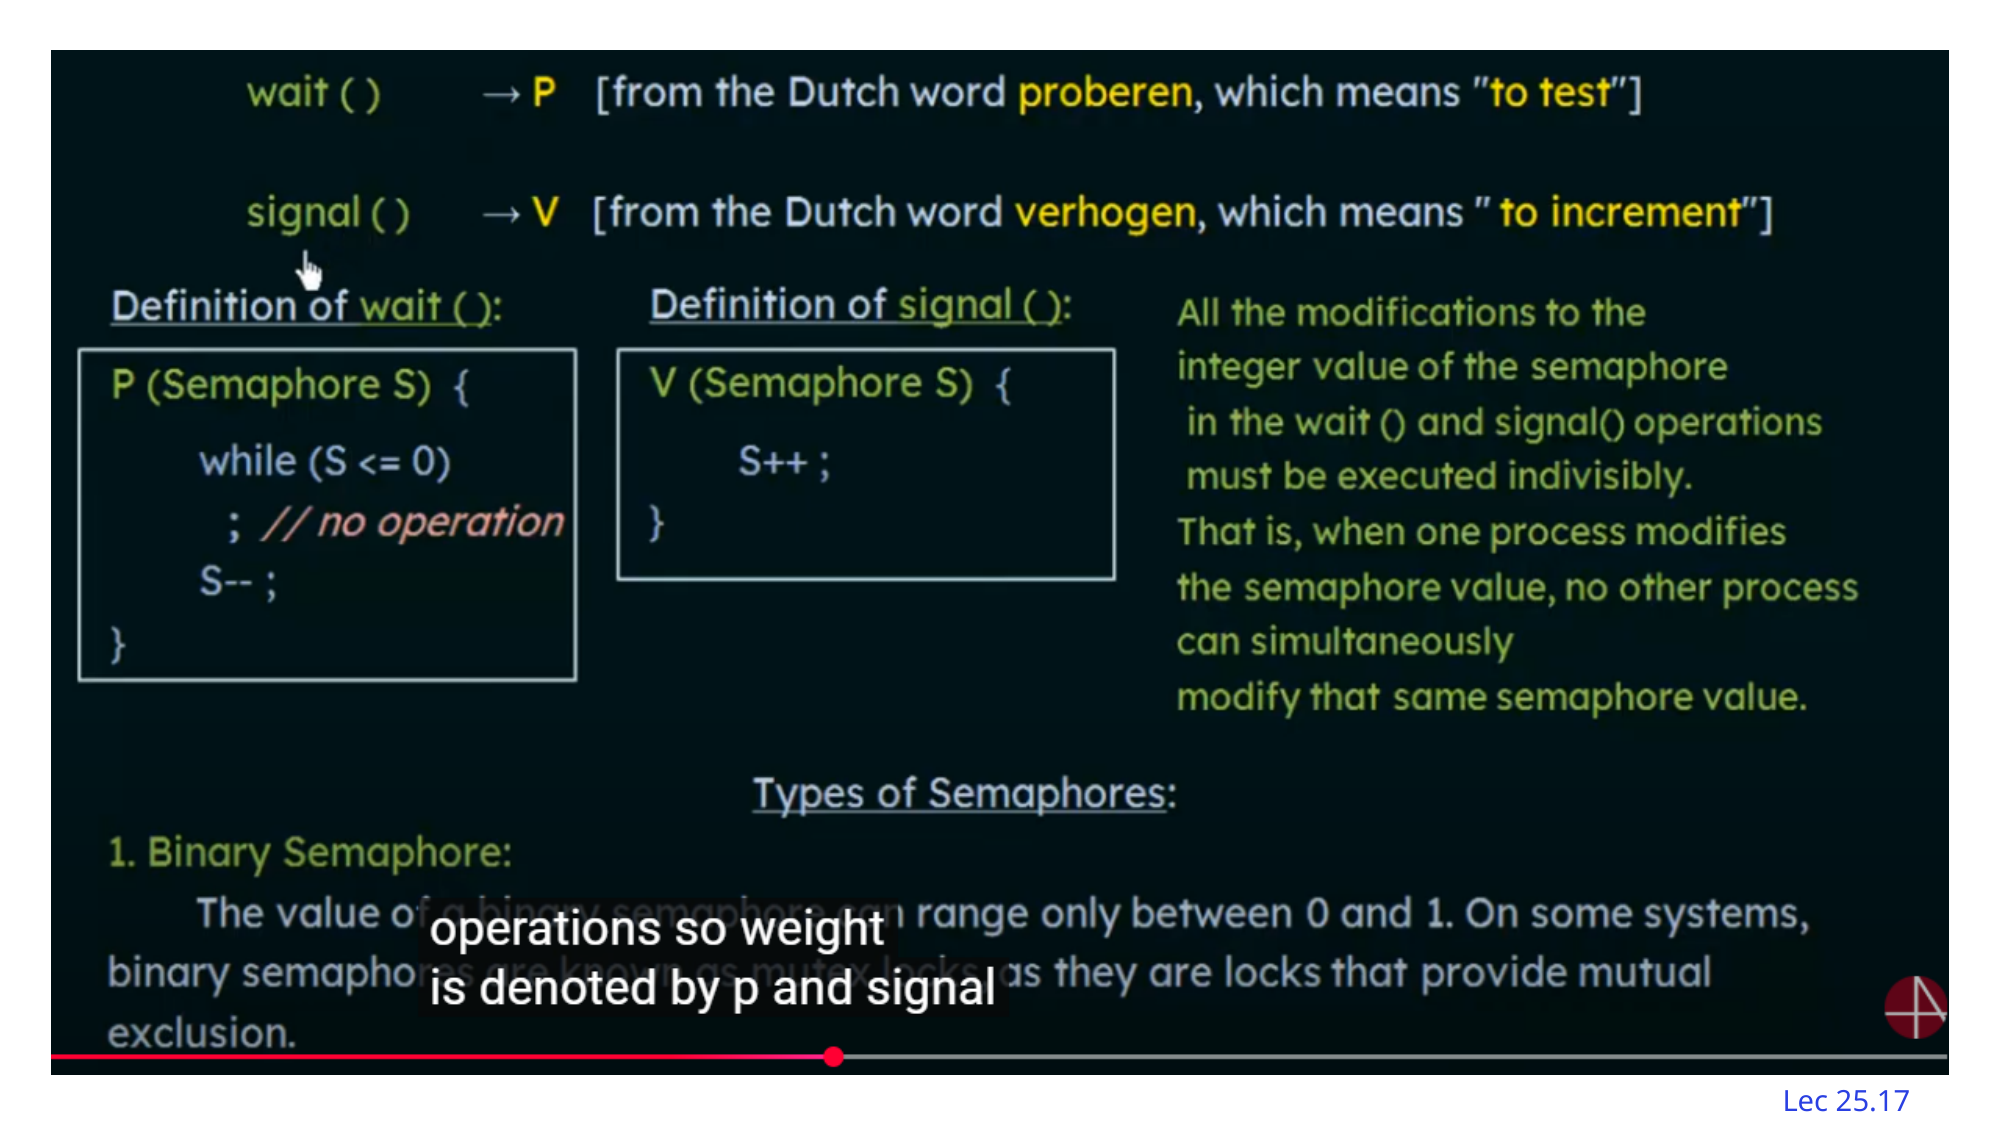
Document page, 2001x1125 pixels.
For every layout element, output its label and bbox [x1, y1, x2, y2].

picture [51, 50, 1949, 1075]
